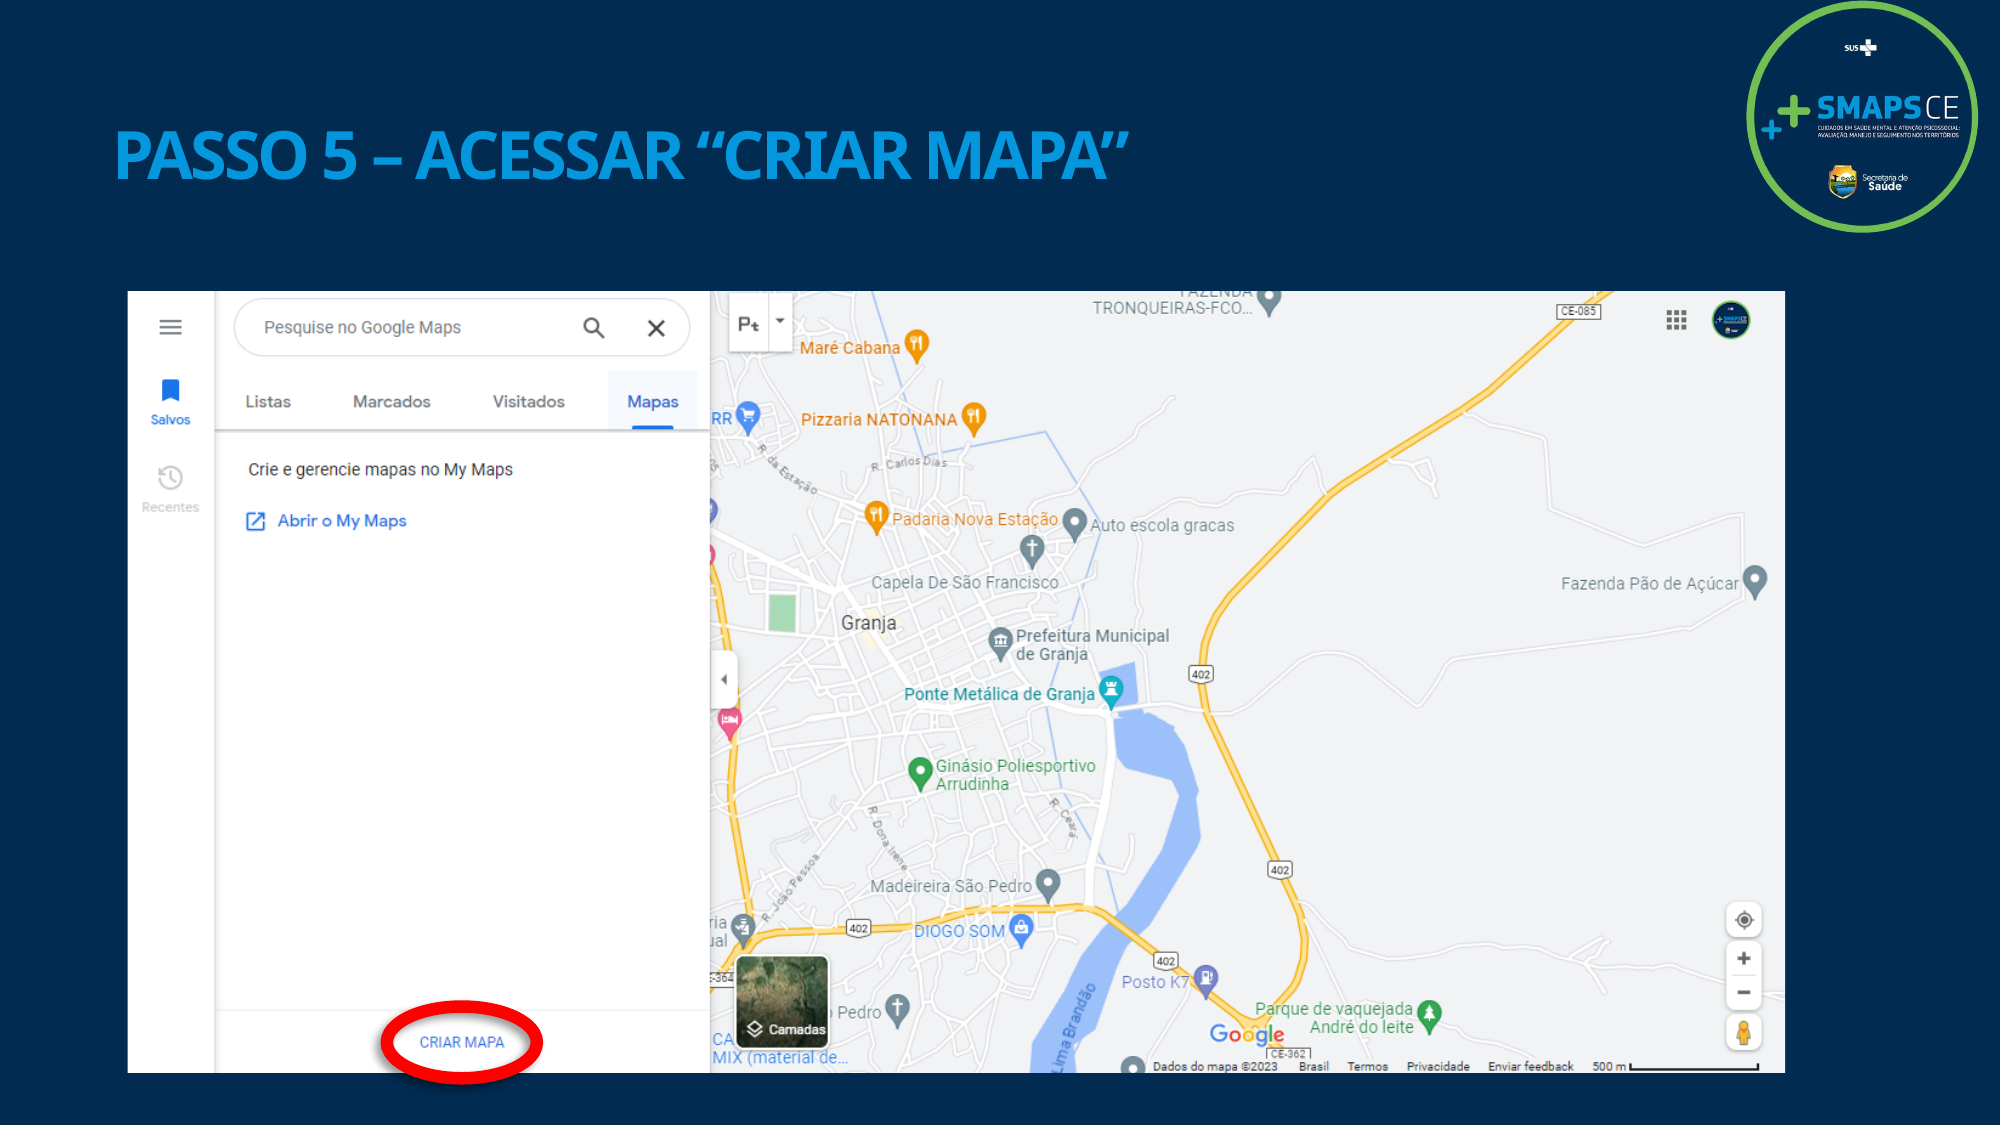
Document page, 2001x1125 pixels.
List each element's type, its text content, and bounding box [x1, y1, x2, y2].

title Passo 5 – ACESSAR “CRIAR MAPA” [112, 122, 1645, 194]
picture [127, 291, 1786, 1073]
text_box [419, 1073, 505, 1080]
picture [1746, 0, 1979, 233]
